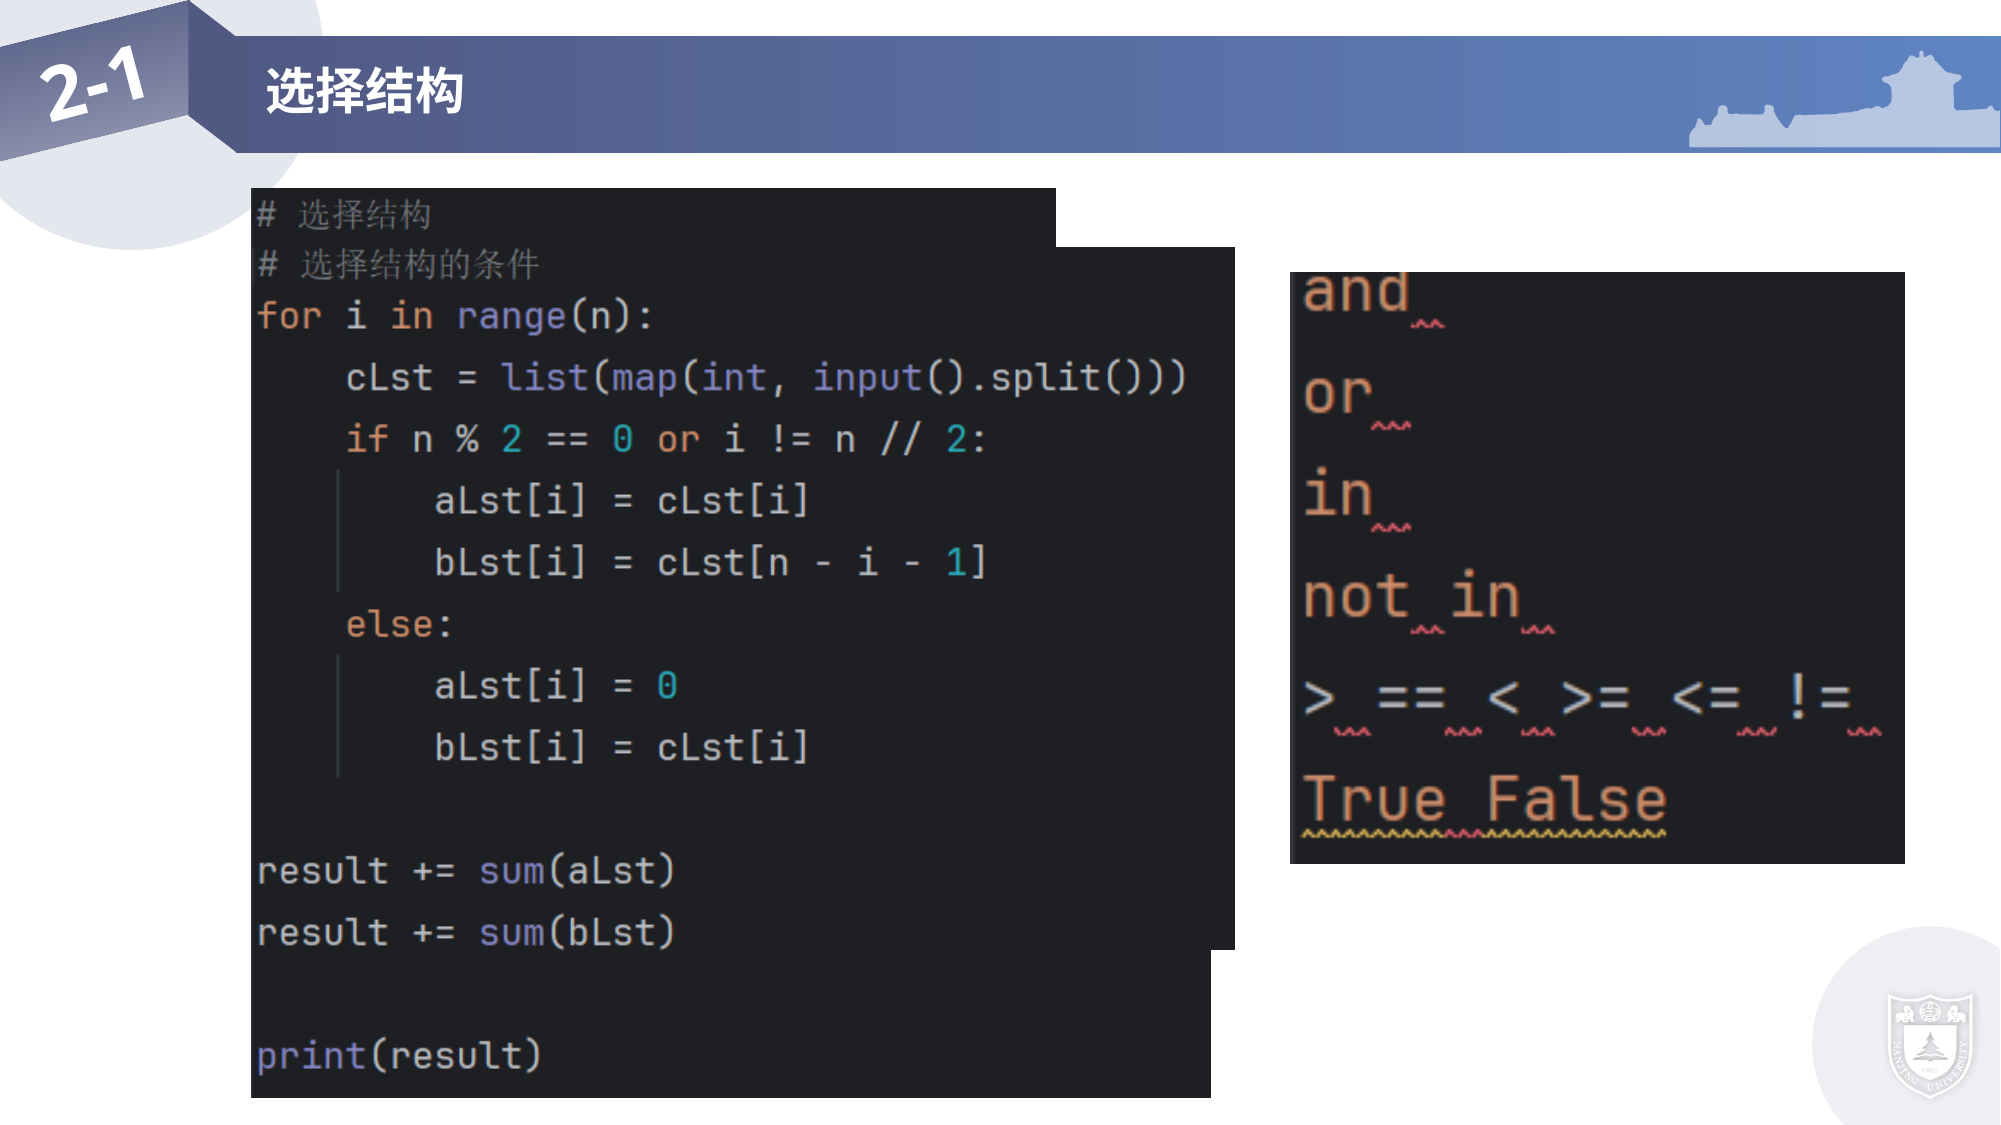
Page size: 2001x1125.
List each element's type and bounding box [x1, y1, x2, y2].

text_box [0, 0, 2000, 154]
text_box [0, 154, 300, 251]
picture [251, 188, 1235, 1098]
text_box [1812, 926, 2000, 1125]
picture [1671, 29, 2000, 164]
picture [1290, 272, 1905, 864]
